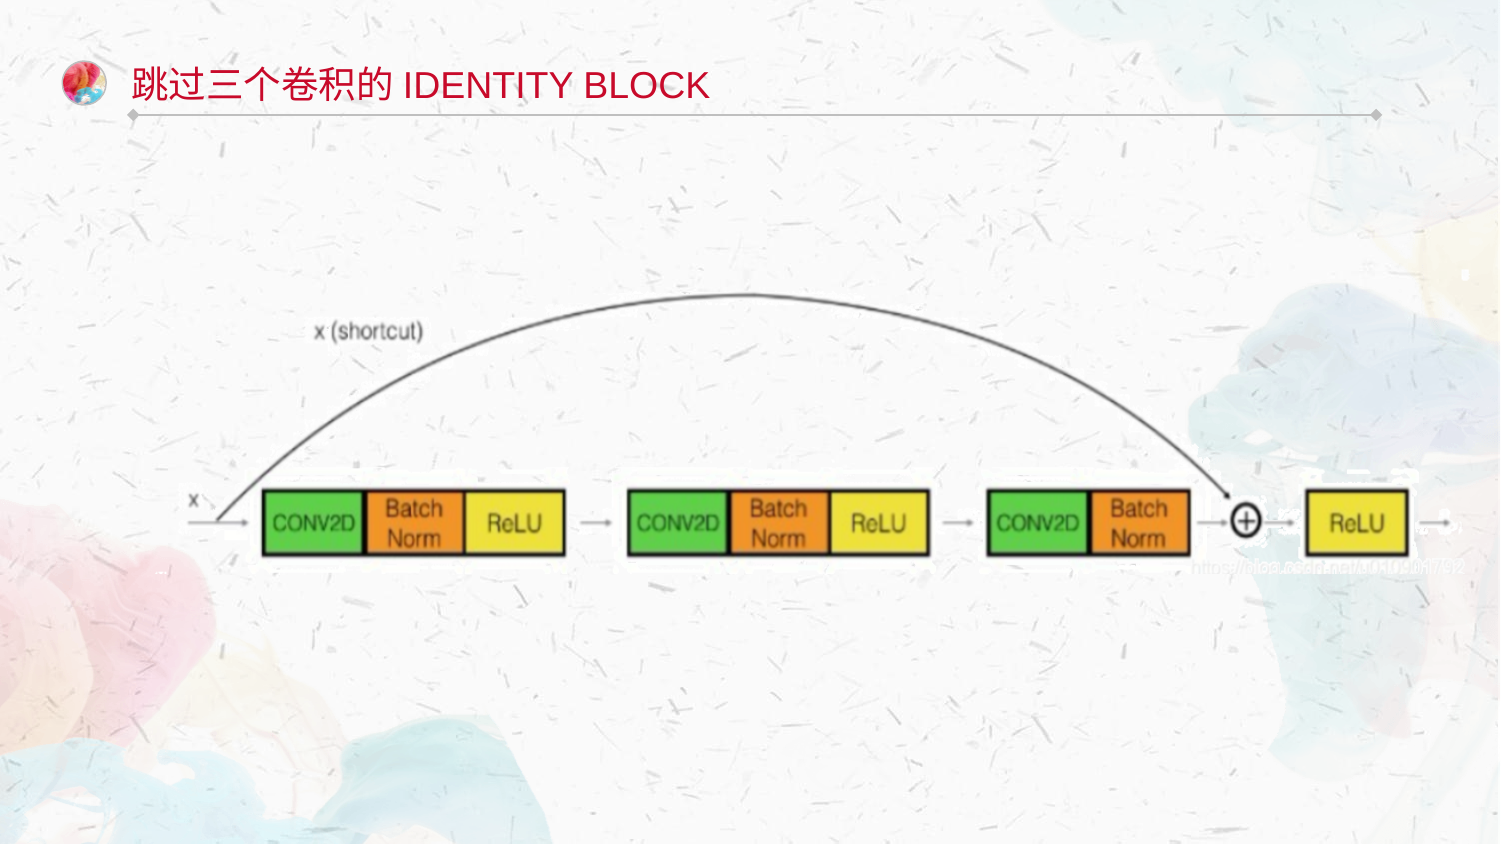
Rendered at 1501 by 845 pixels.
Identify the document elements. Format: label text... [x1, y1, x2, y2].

picture [0, 0, 1501, 844]
text_box 跳过三个卷积的identity block [131, 61, 796, 124]
